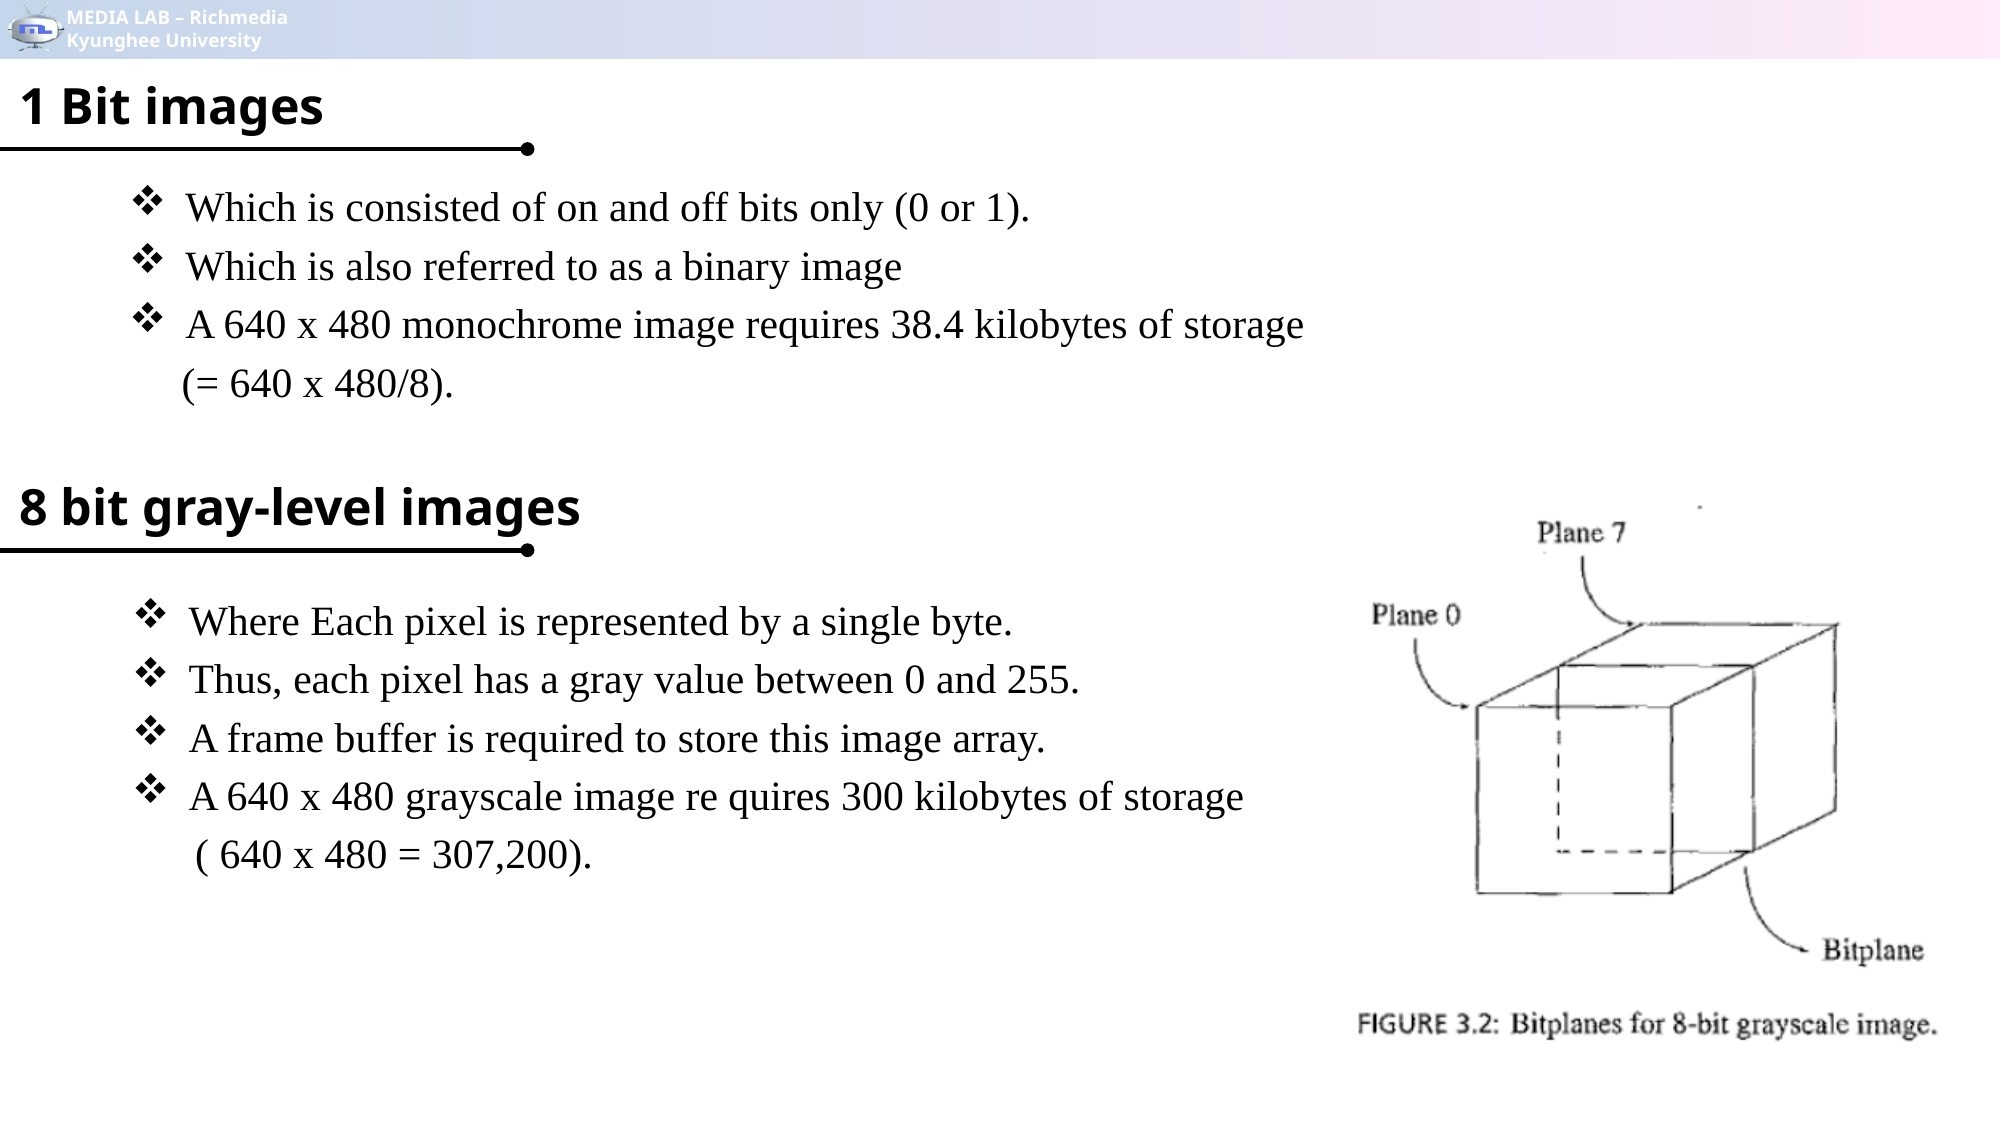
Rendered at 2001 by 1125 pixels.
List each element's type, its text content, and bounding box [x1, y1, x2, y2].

text_box 8 bit gray-level images [4, 467, 1874, 543]
list Which is consisted of on and off bits only (0 or 1). Which is also referred to as a binary image A 640 x 480 monochrome image requires 38.4 kilobytes of storage (= 640 x 480/8). [114, 172, 1508, 467]
text_box 1 Bit images [4, 66, 1874, 142]
picture [1335, 474, 1980, 1054]
picture [0, 0, 68, 51]
text_box Where Each pixel is represented by a single byte. Thus, each pixel has a gray value between 0 and 255. A frame buffer is required to store this image array. A 640 x 480 grayscale image re quires 300 kilobytes of storage ( 640 x 480 = 307,200). [117, 586, 1330, 941]
